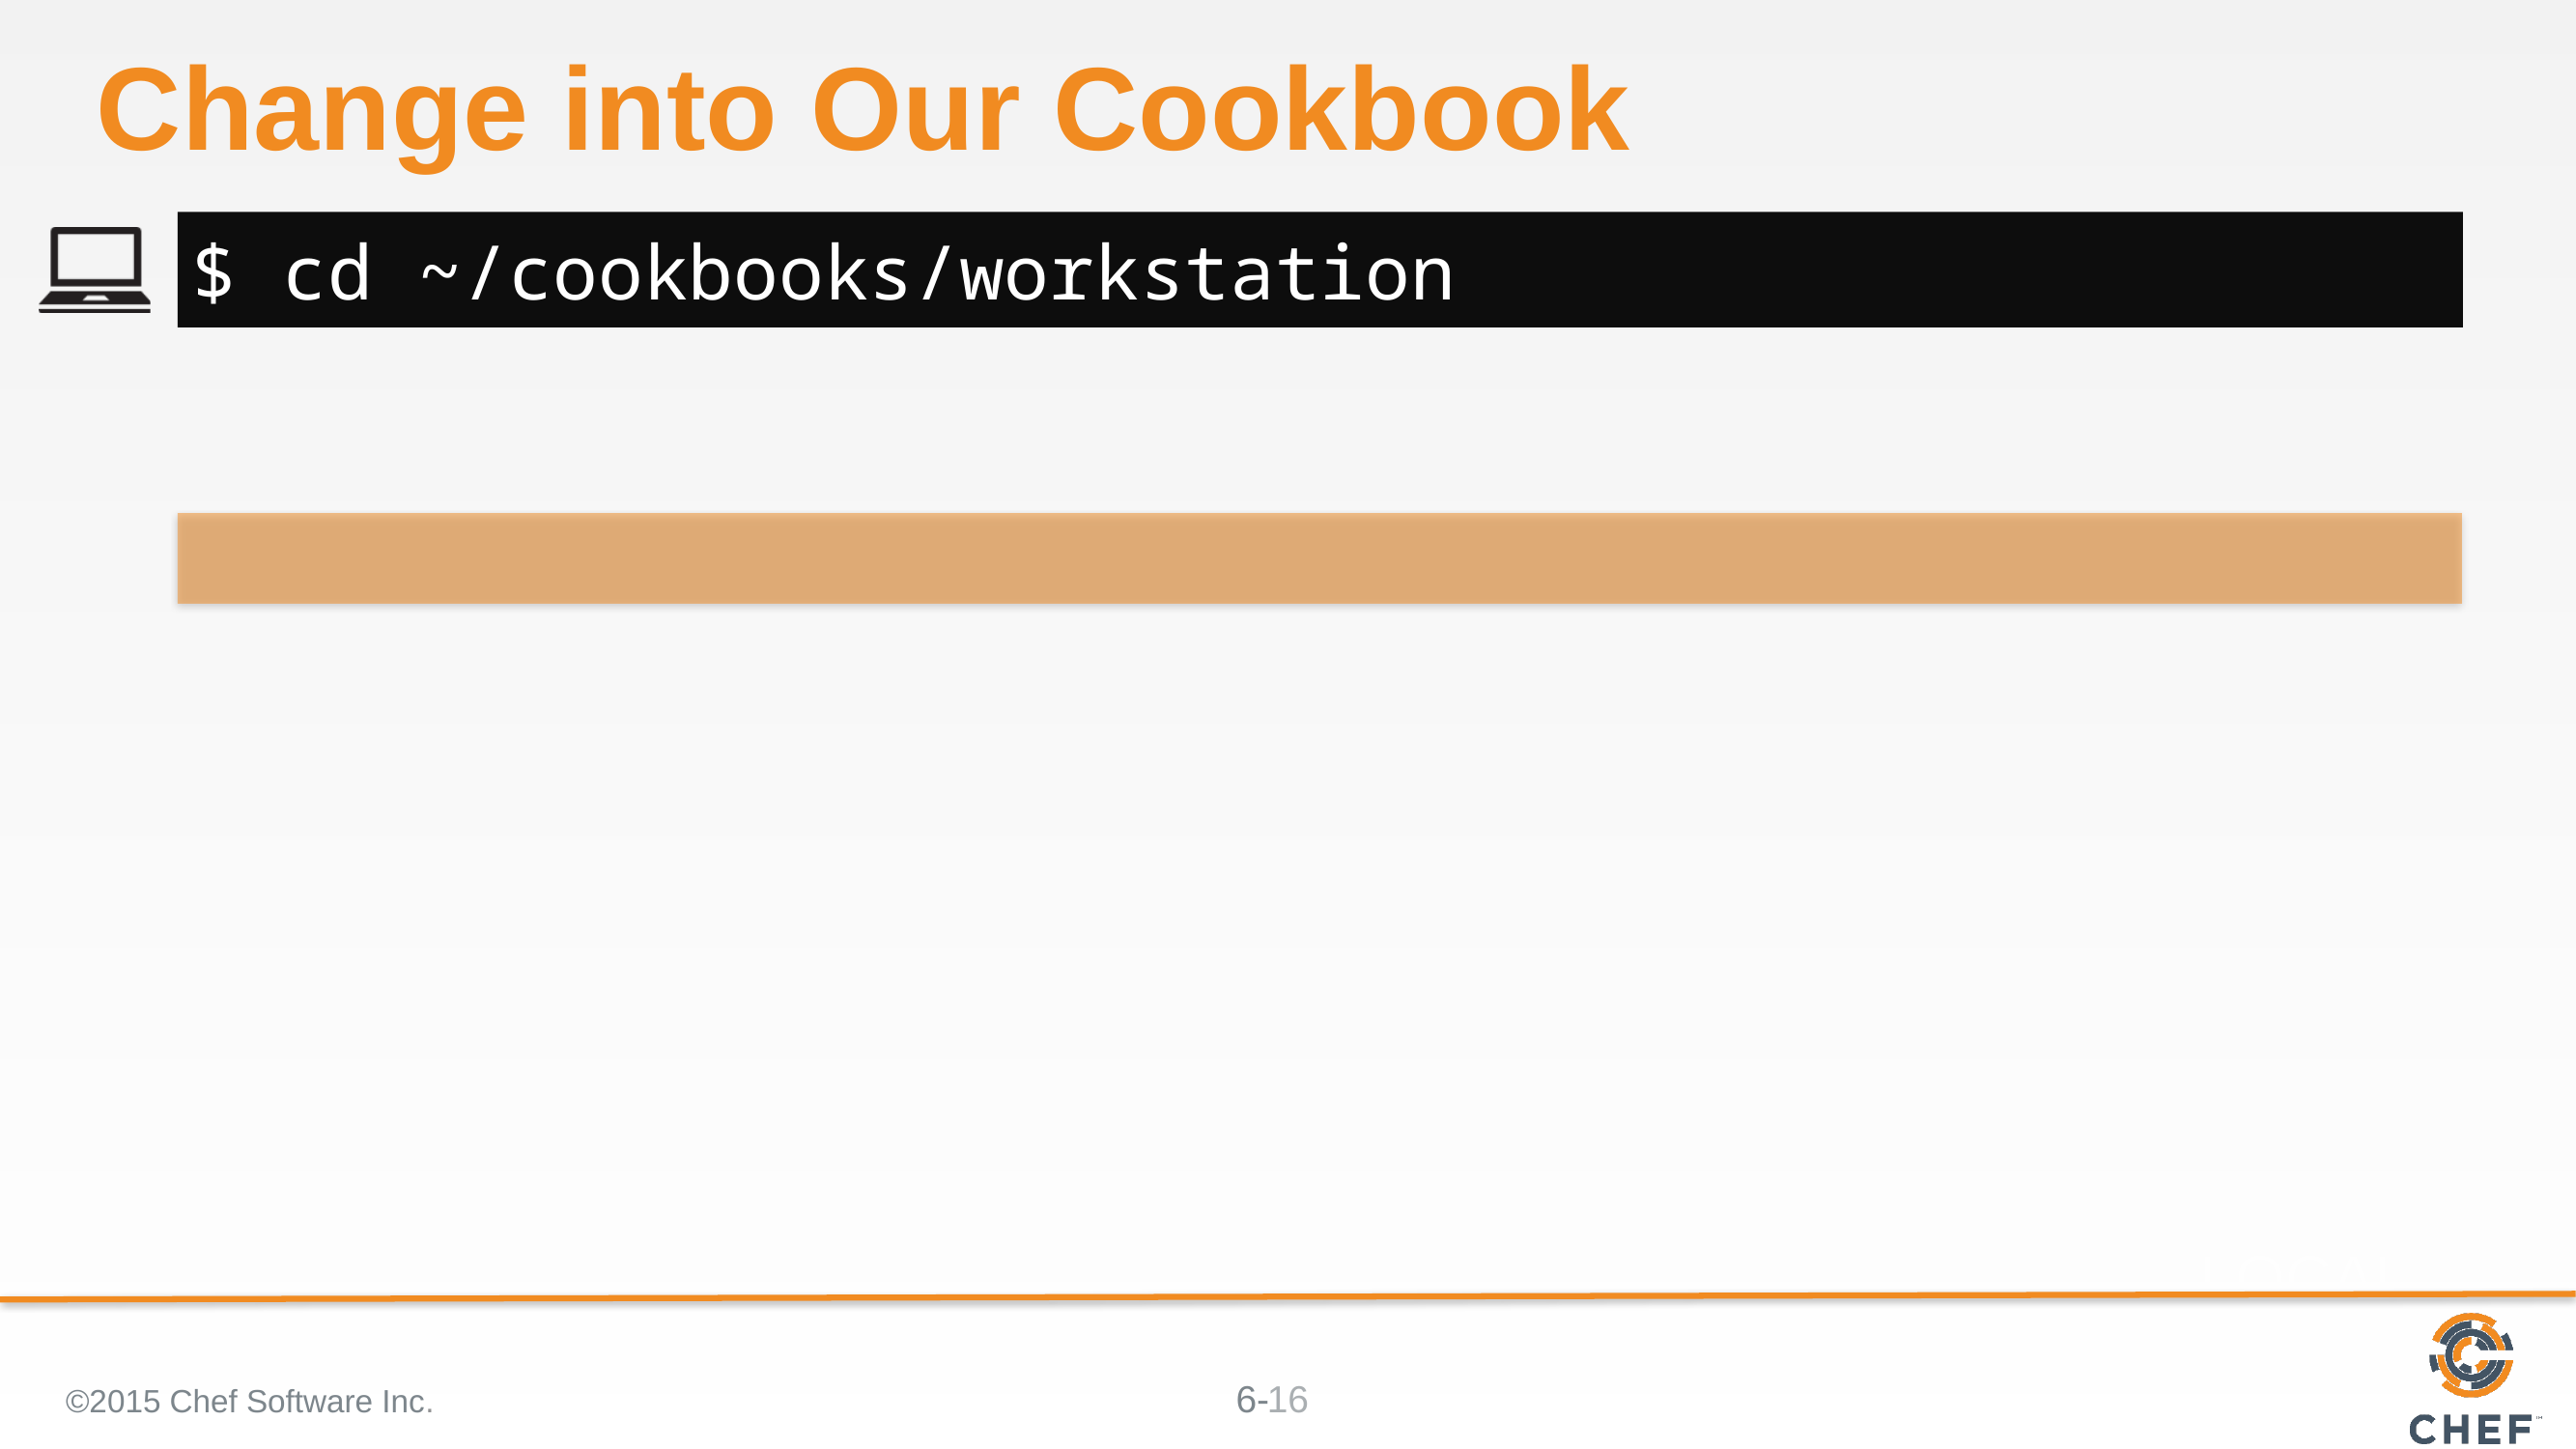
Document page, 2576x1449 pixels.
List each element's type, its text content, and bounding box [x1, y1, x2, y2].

title Change into Our Cookbook [96, 48, 2463, 180]
picture [2399, 1297, 2550, 1449]
footer ©2015 Chef Software Inc. [51, 1359, 952, 1440]
slide_number 16 [998, 1359, 1578, 1437]
list $ cd ~/cookbooks/workstation [177, 212, 2463, 327]
